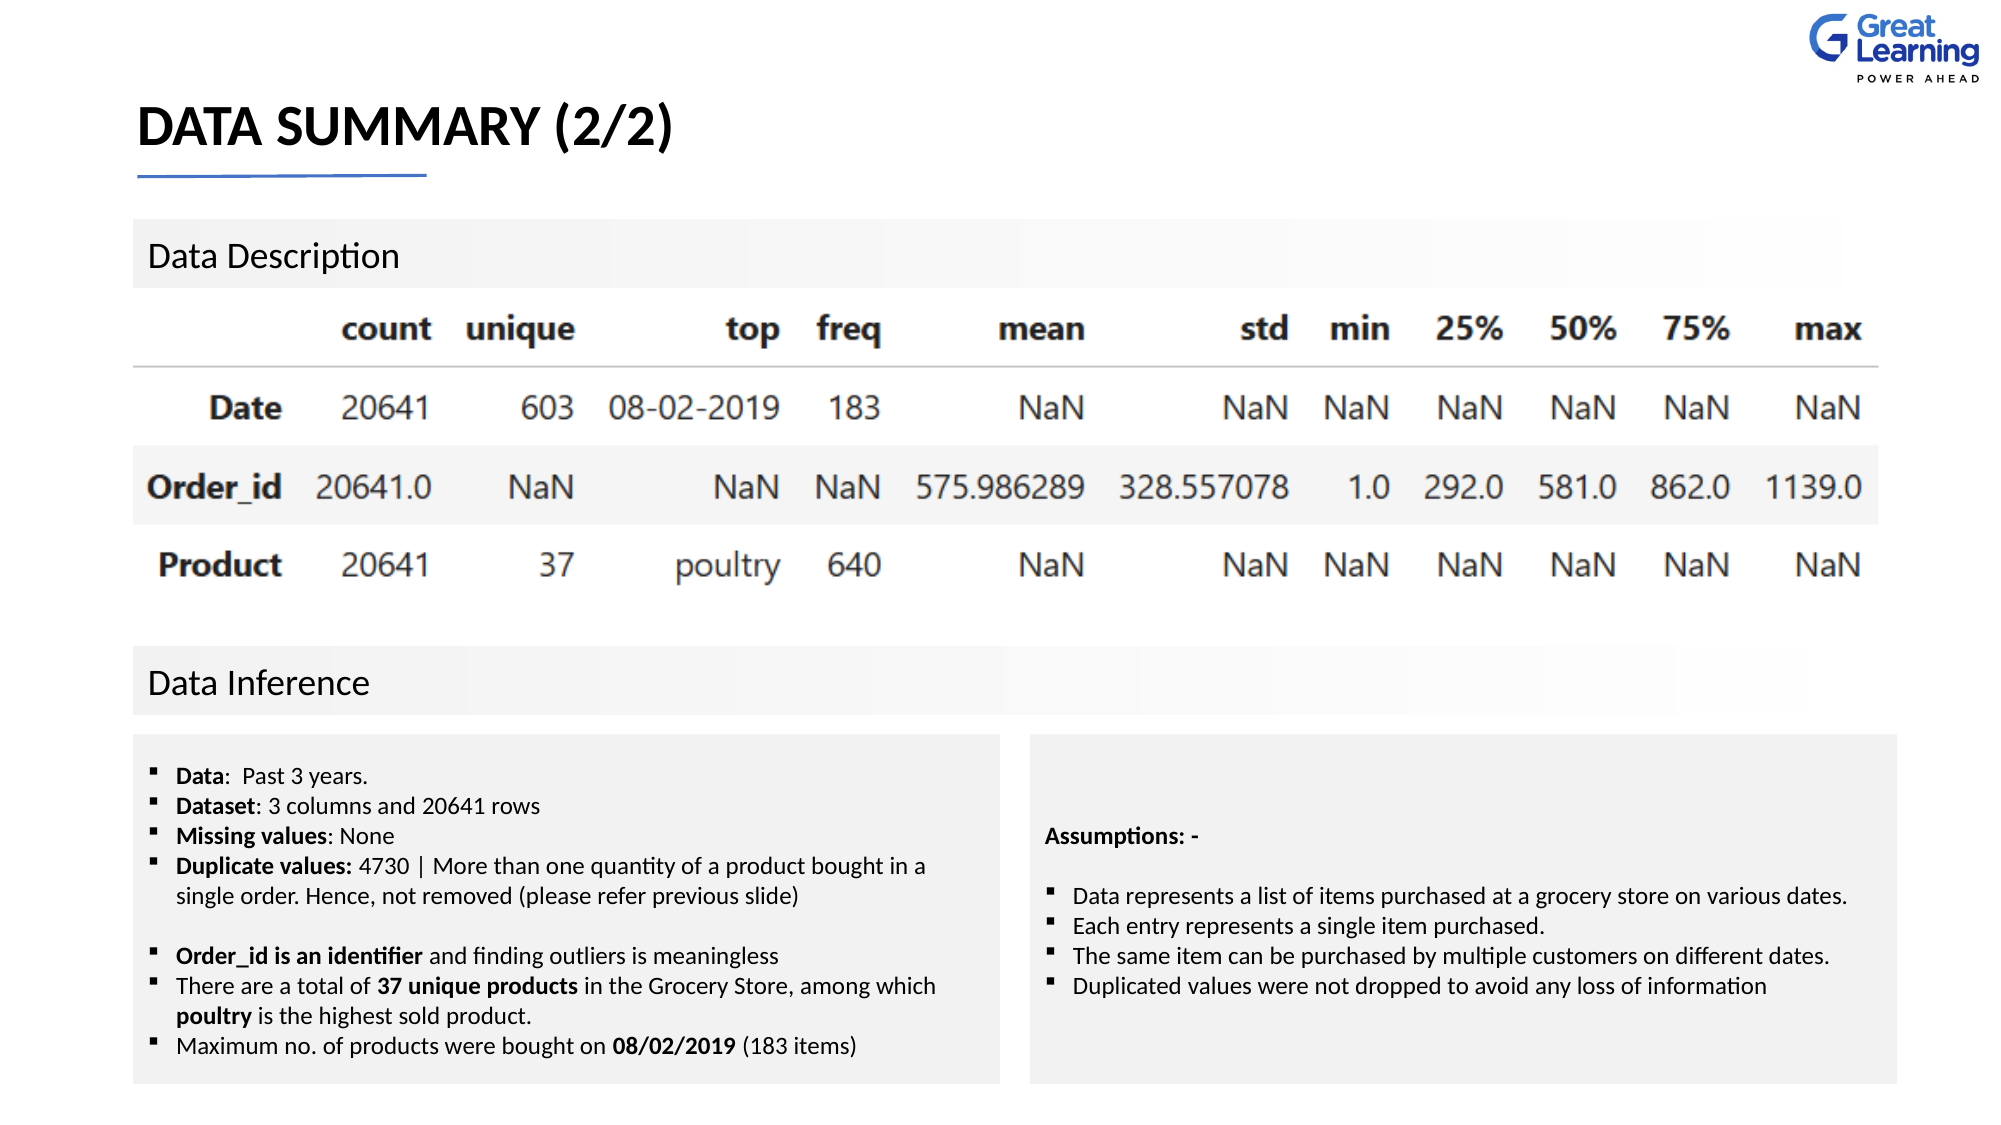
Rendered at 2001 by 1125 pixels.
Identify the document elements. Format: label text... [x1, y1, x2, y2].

title DATA SUMMARY (2/2) [122, 77, 1848, 176]
text_box Assumptions: - Data represents a list of items purchased at a grocery store on various dates. Each entry represents a single item purchased. The same item can be purchased by multiple customers on different dates. Duplicated values were not dropped to avoid any loss of information [1029, 733, 1898, 1085]
picture [1805, 9, 1988, 85]
text_box Data Inference [132, 646, 1876, 716]
text_box Data: Past 3 years. Dataset: 3 columns and 20641 rows Missing values: None Duplicate values: 4730 | More than one quantity of a product bought in a single order. Hence, not removed (please refer previous slide) Order_id is an identifier and finding outliers is meaningless There are a total of 37 unique products in the Grocery Store, among which poultry is the highest sold product. Maximum no. of products were bought on 08/02/2019 (183 items) [132, 733, 1001, 1085]
picture [133, 303, 1896, 601]
text_box Data Description [132, 219, 1909, 289]
